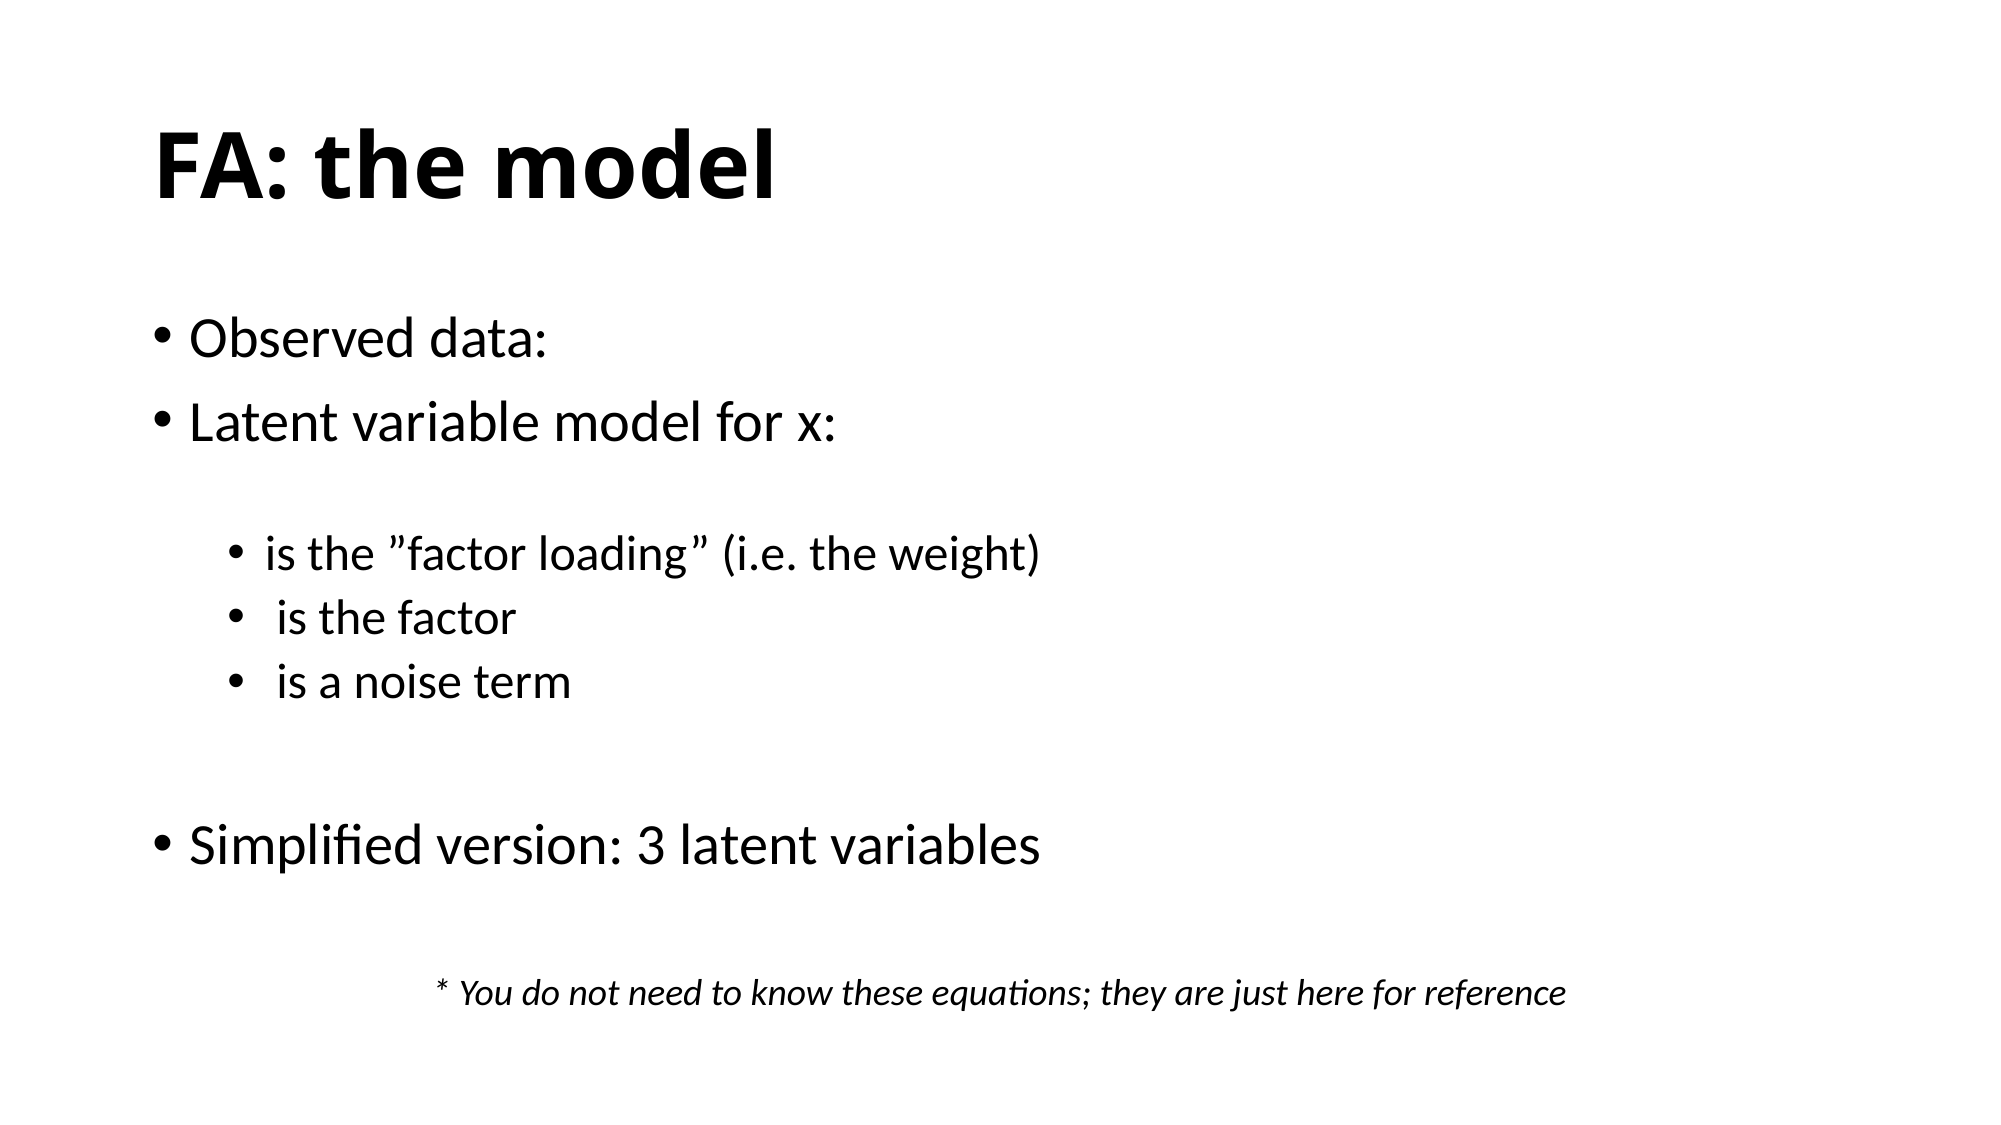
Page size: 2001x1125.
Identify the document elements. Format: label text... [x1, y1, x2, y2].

title FA: the model [137, 59, 1863, 278]
text_box * You do not need to know these equations; they are just here for reference [417, 960, 1583, 1065]
